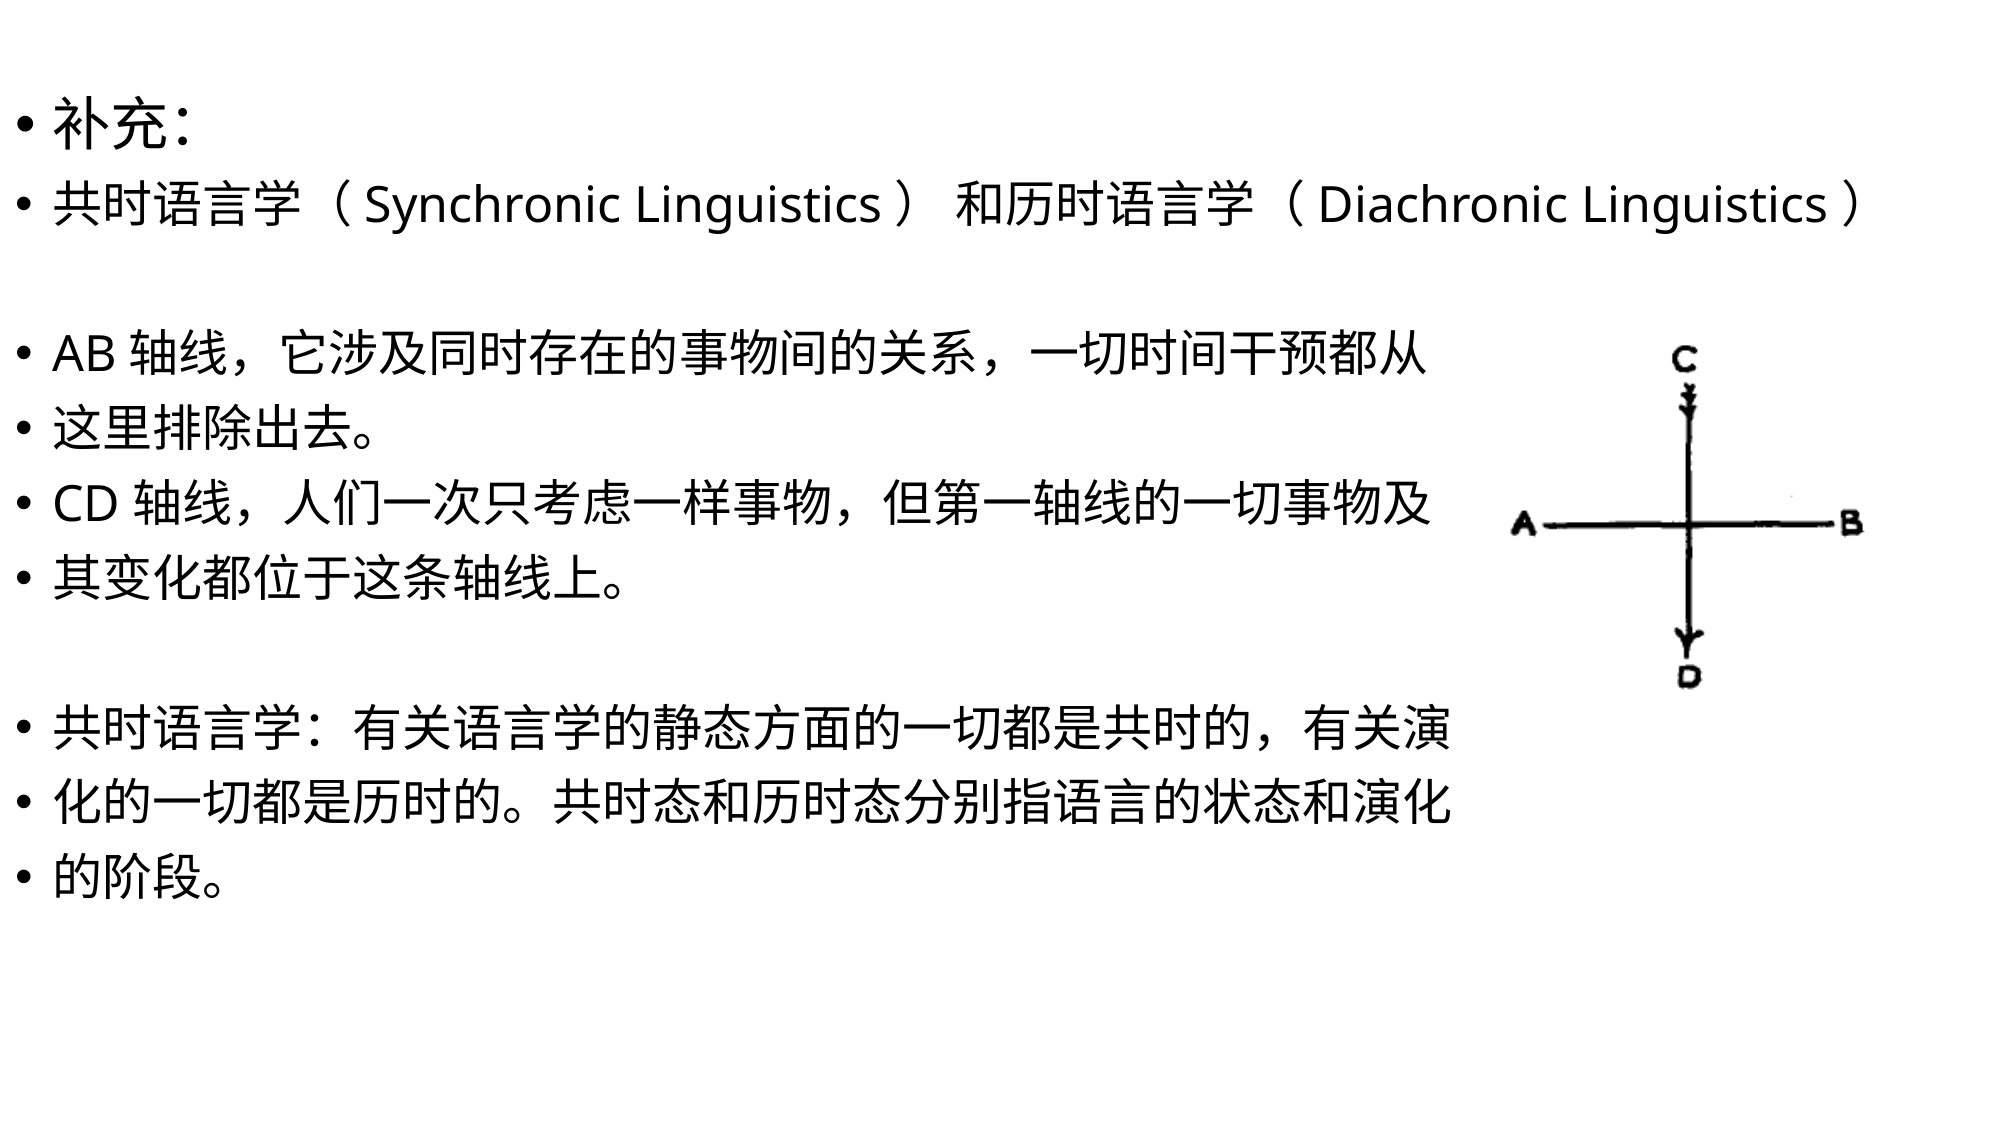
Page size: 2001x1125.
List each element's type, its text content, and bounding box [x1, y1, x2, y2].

picture [1459, 309, 1923, 723]
list 补充： 共时语言学（Synchronic Linguistics） 和历时语言学（Diachronic Linguistics） AB轴线，它涉及同时存在的事物间的关系，一切时间干预都从 这里排除出去。 CD轴线，人们一次只考虑一样事物，但第一轴线的一切事物及 其变化都位于这条轴线上。 共时语言学：有关语言学的静态方面的一切都是共时的，有关演 化的一切都是历时的。共时态和历时态分别指语言的状态和演化 的阶段。 [0, 87, 2000, 1014]
